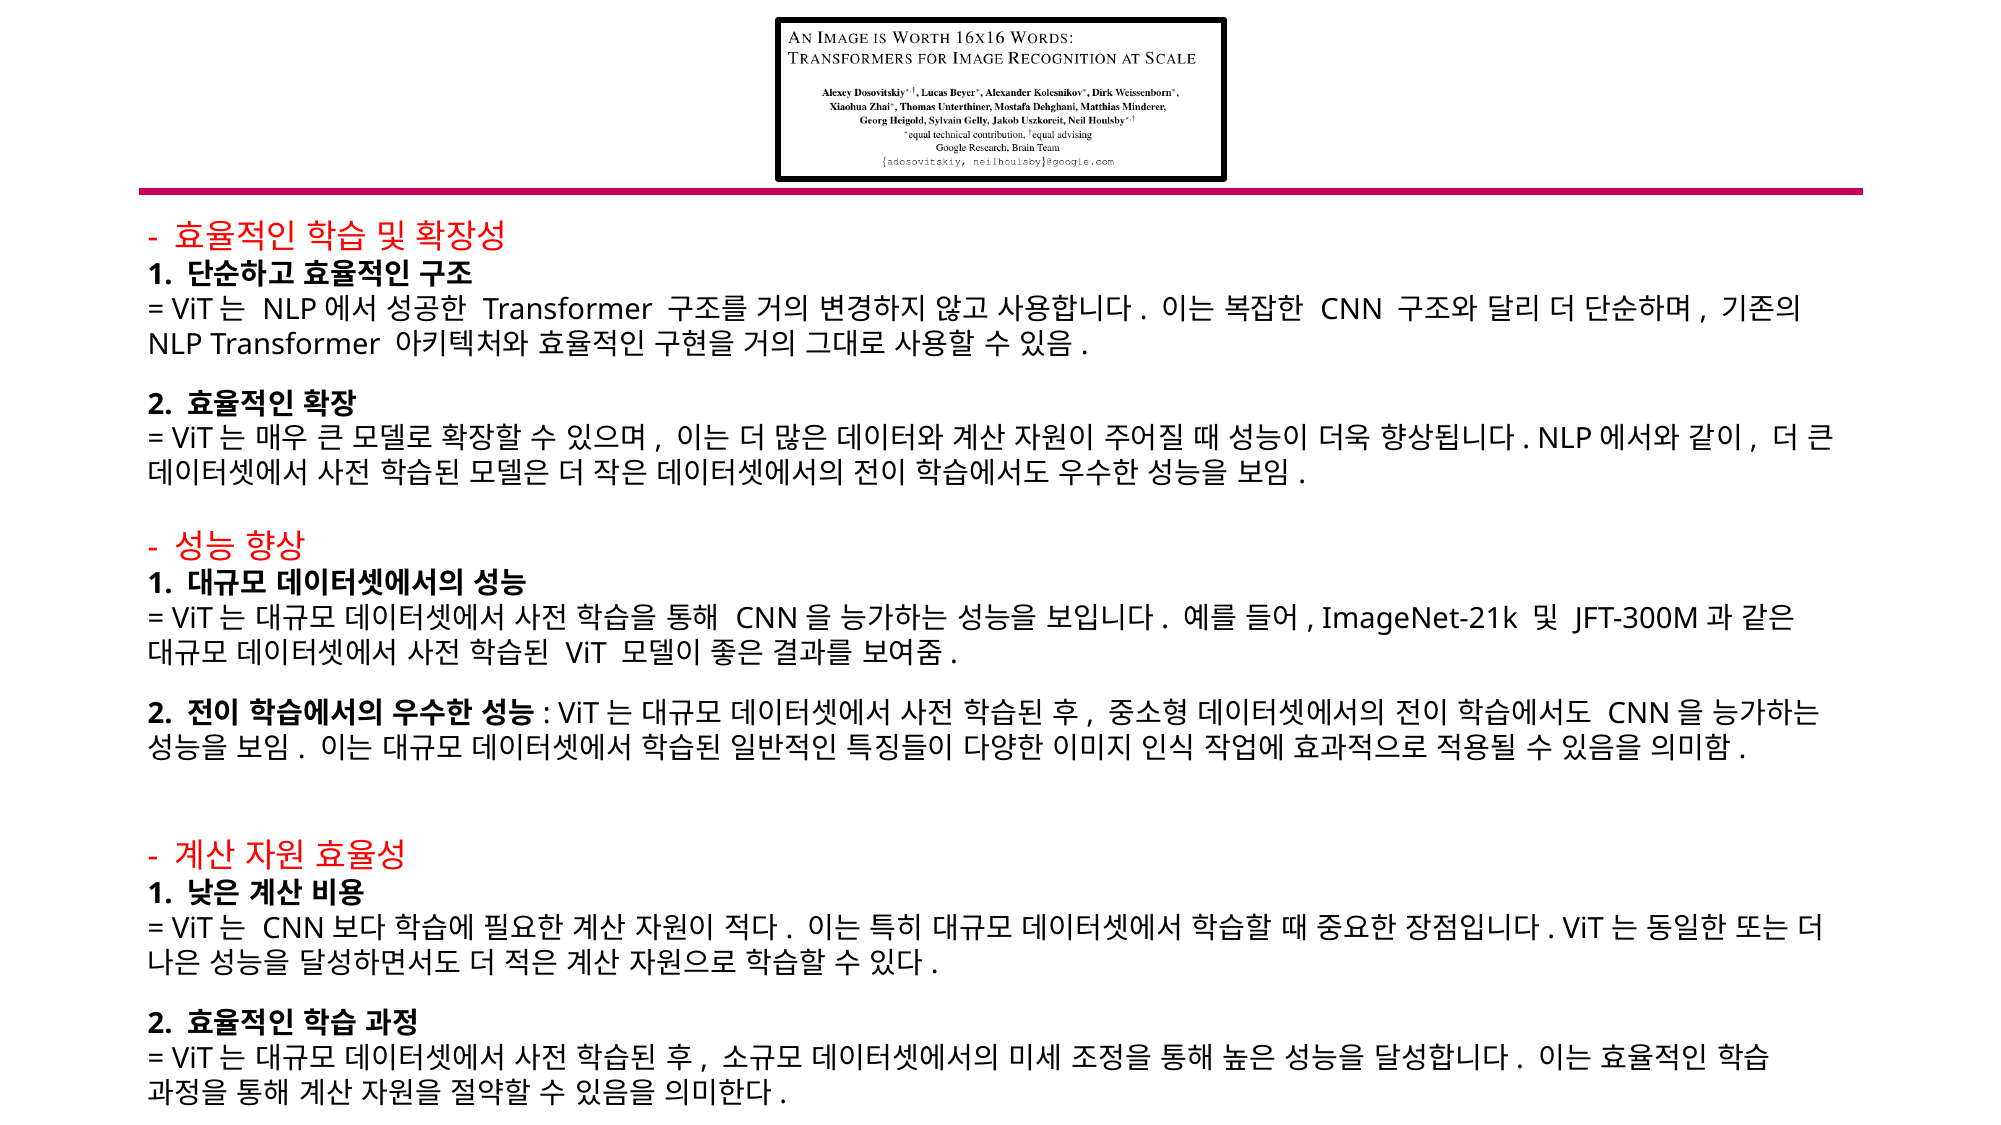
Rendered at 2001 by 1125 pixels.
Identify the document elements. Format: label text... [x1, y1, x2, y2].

picture [781, 23, 1221, 176]
text_box - 효율적인 학습 및 확장성 1. 단순하고 효율적인 구조 = ViT는 NLP에서 성공한 Transformer 구조를 거의 변경하지 않고 사용합니다. 이는 복잡한 CNN 구조와 달리 더 단순하며, 기존의 NLP Transformer 아키텍처와 효율적인 구현을 거의 그대로 사용할 수 있음. 2. 효율적인 확장 = ViT는 매우 큰 모델로 확장할 수 있으며, 이는 더 많은 데이터와 계산 자원이 주어질 때 성능이 더욱 향상됩니다. NLP에서와 같이, 더 큰 데이터셋에서 사전 학습된 모델은 더 작은 데이터셋에서의 전이 학습에서도 우수한 성능을 보임. - 성능 향상 1. 대규모 데이터셋에서의 성능 = ViT는 대규모 데이터셋에서 사전 학습을 통해 CNN을 능가하는 성능을 보입니다. 예를 들어, ImageNet-21k 및 JFT-300M과 같은 대규모 데이터셋에서 사전 학습된 ViT 모델이 좋은 결과를 보여줌. 2. 전이 학습에서의 우수한 성능: ViT는 대규모 데이터셋에서 사전 학습된 후, 중소형 데이터셋에서의 전이 학습에서도 CNN을 능가하는 성능을 보임. 이는 대규모 데이터셋에서 학습된 일반적인 특징들이 다양한 이미지 인식 작업에 효과적으로 적용될 수 있음을 의미함. - 계산 자원 효율성 1. 낮은 계산 비용 = ViT는 CNN보다 학습에 필요한 계산 자원이 적다. 이는 특히 대규모 데이터셋에서 학습할 때 중요한 장점입니다. ViT는 동일한 또는 더 나은 성능을 달성하면서도 더 적은 계산 자원으로 학습할 수 있다. 2. 효율적인 학습 과정 = ViT는 대규모 데이터셋에서 사전 학습된 후, 소규모 데이터셋에서의 미세 조정을 통해 높은 성능을 달성합니다. 이는 효율적인 학습 과정을 통해 계산 자원을 절약할 수 있음을 의미한다. [132, 207, 1863, 1117]
picture [139, 188, 1863, 195]
